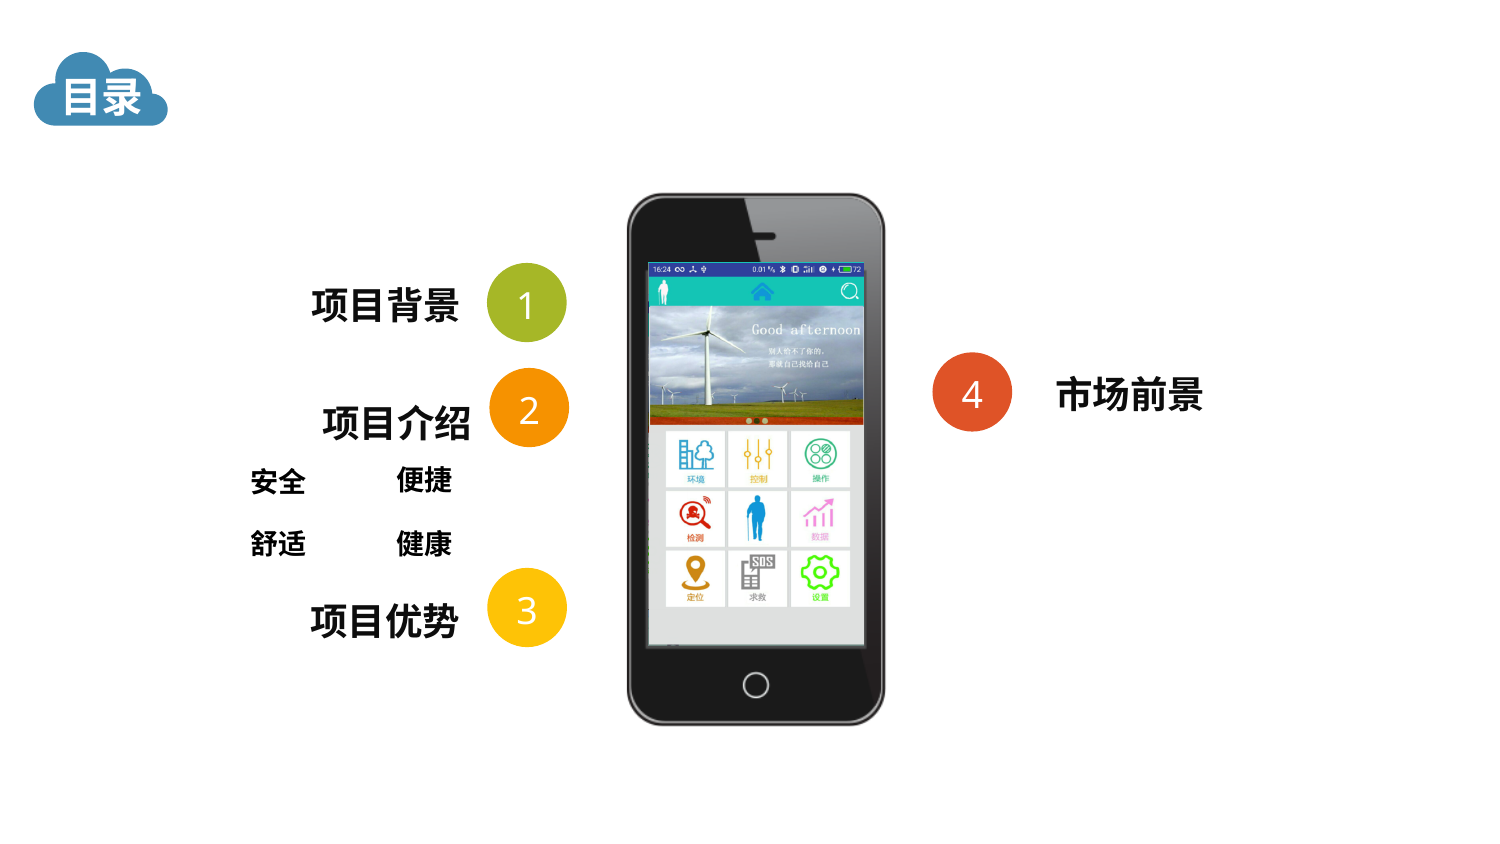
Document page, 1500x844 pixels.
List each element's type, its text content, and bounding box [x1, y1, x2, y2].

text_box 2 [489, 367, 570, 448]
text_box 4 [932, 352, 1013, 432]
text_box 项目介绍 [57, 369, 487, 453]
text_box [60, 52, 106, 63]
text_box [33, 85, 45, 124]
picture [623, 190, 889, 728]
text_box 市场前景 [1040, 341, 1471, 424]
text_box 安全 [235, 457, 362, 506]
text_box 舒适 [235, 518, 327, 568]
text_box 健康 [381, 518, 493, 568]
text_box 3 [487, 567, 567, 648]
text_box 1 [486, 262, 567, 343]
text_box 项目背景 [46, 252, 476, 335]
text_box 目录 [45, 63, 610, 128]
text_box 项目优势 [45, 567, 476, 651]
text_box 便捷 [381, 454, 508, 504]
